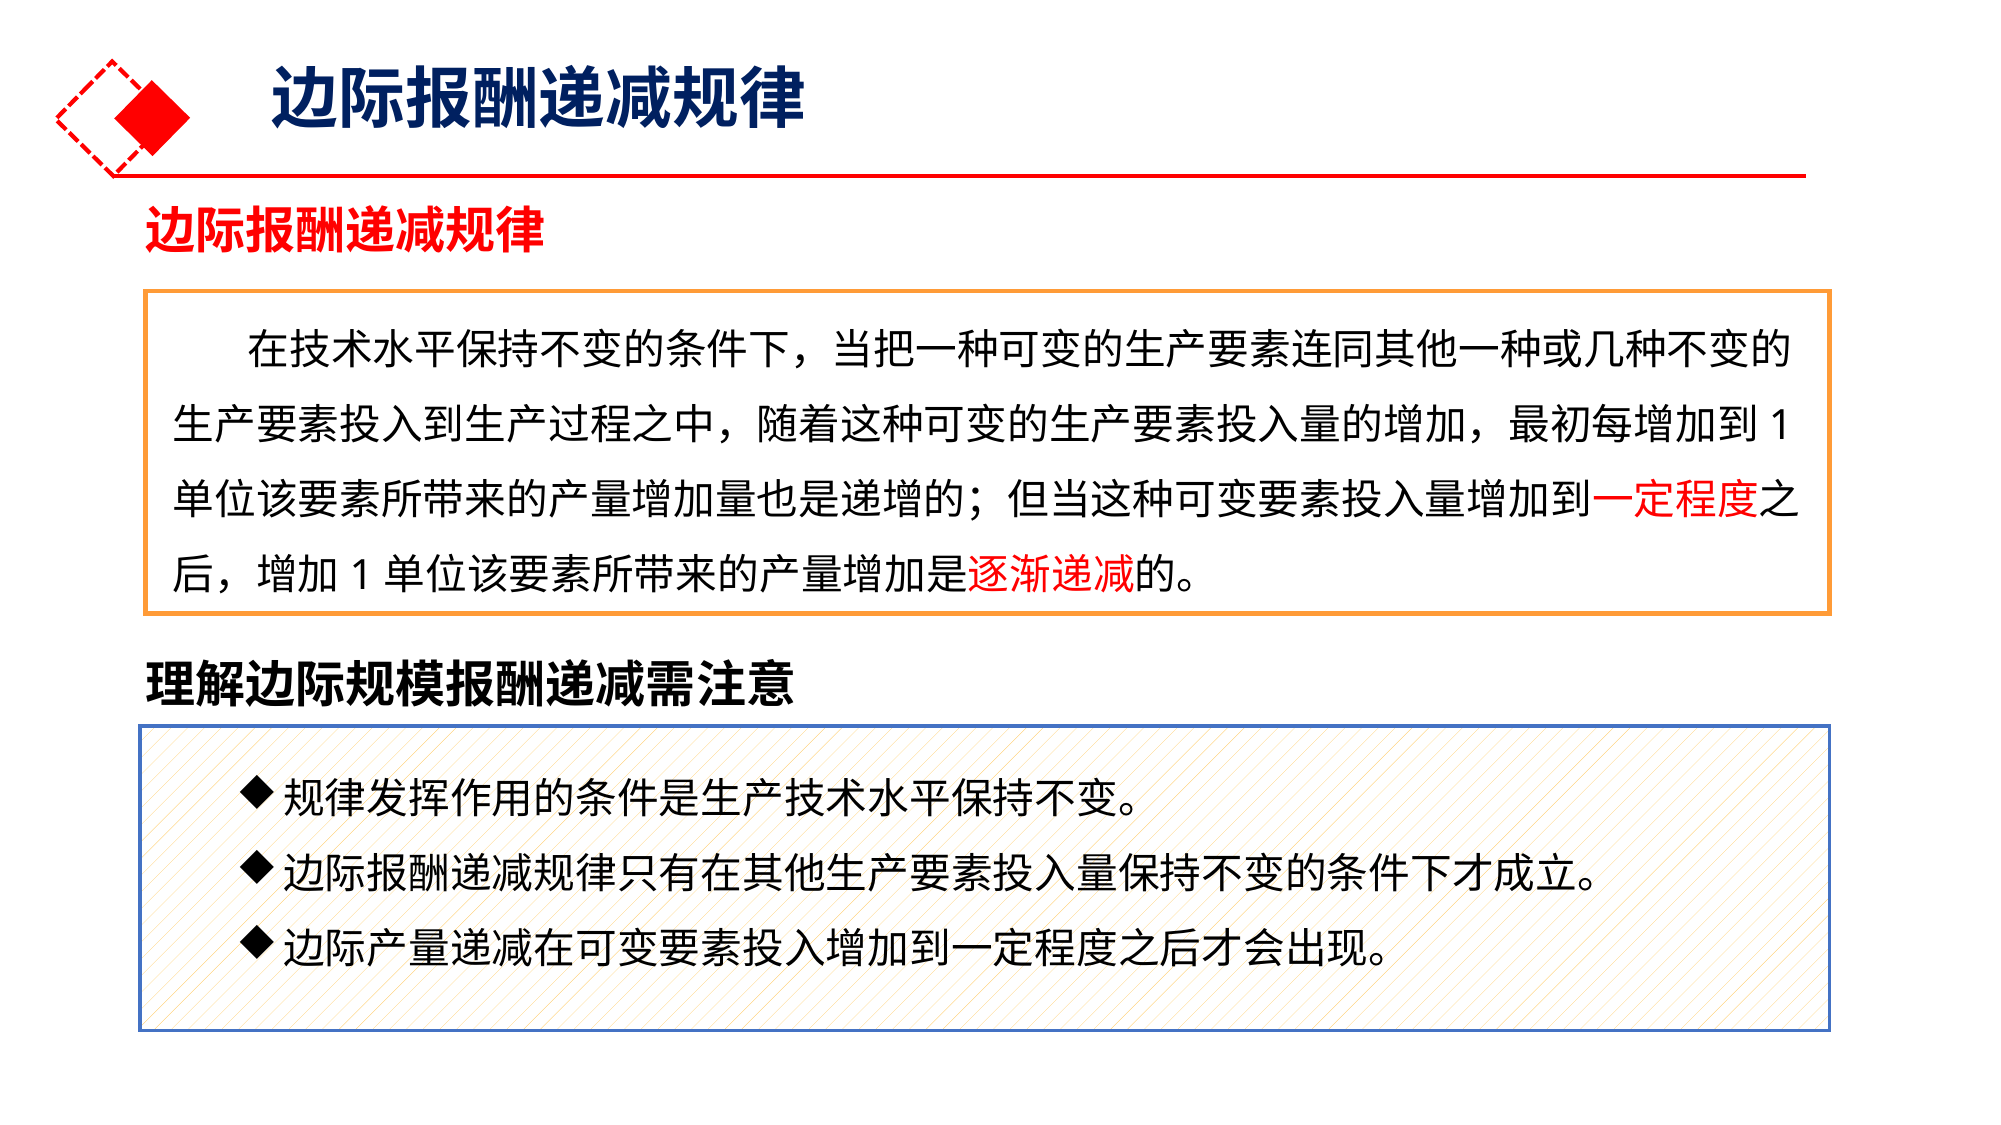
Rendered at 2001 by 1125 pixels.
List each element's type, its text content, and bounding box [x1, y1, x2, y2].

text_box 边际报酬递减规律 [256, 57, 1982, 205]
text_box [139, 725, 1830, 1031]
text_box 边际报酬递减规律 [131, 191, 575, 266]
text_box 理解边际规模报酬递减需注意 [131, 645, 828, 721]
text_box [114, 80, 191, 157]
text_box [54, 61, 143, 178]
text_box [145, 730, 1830, 992]
text_box [145, 291, 1830, 614]
